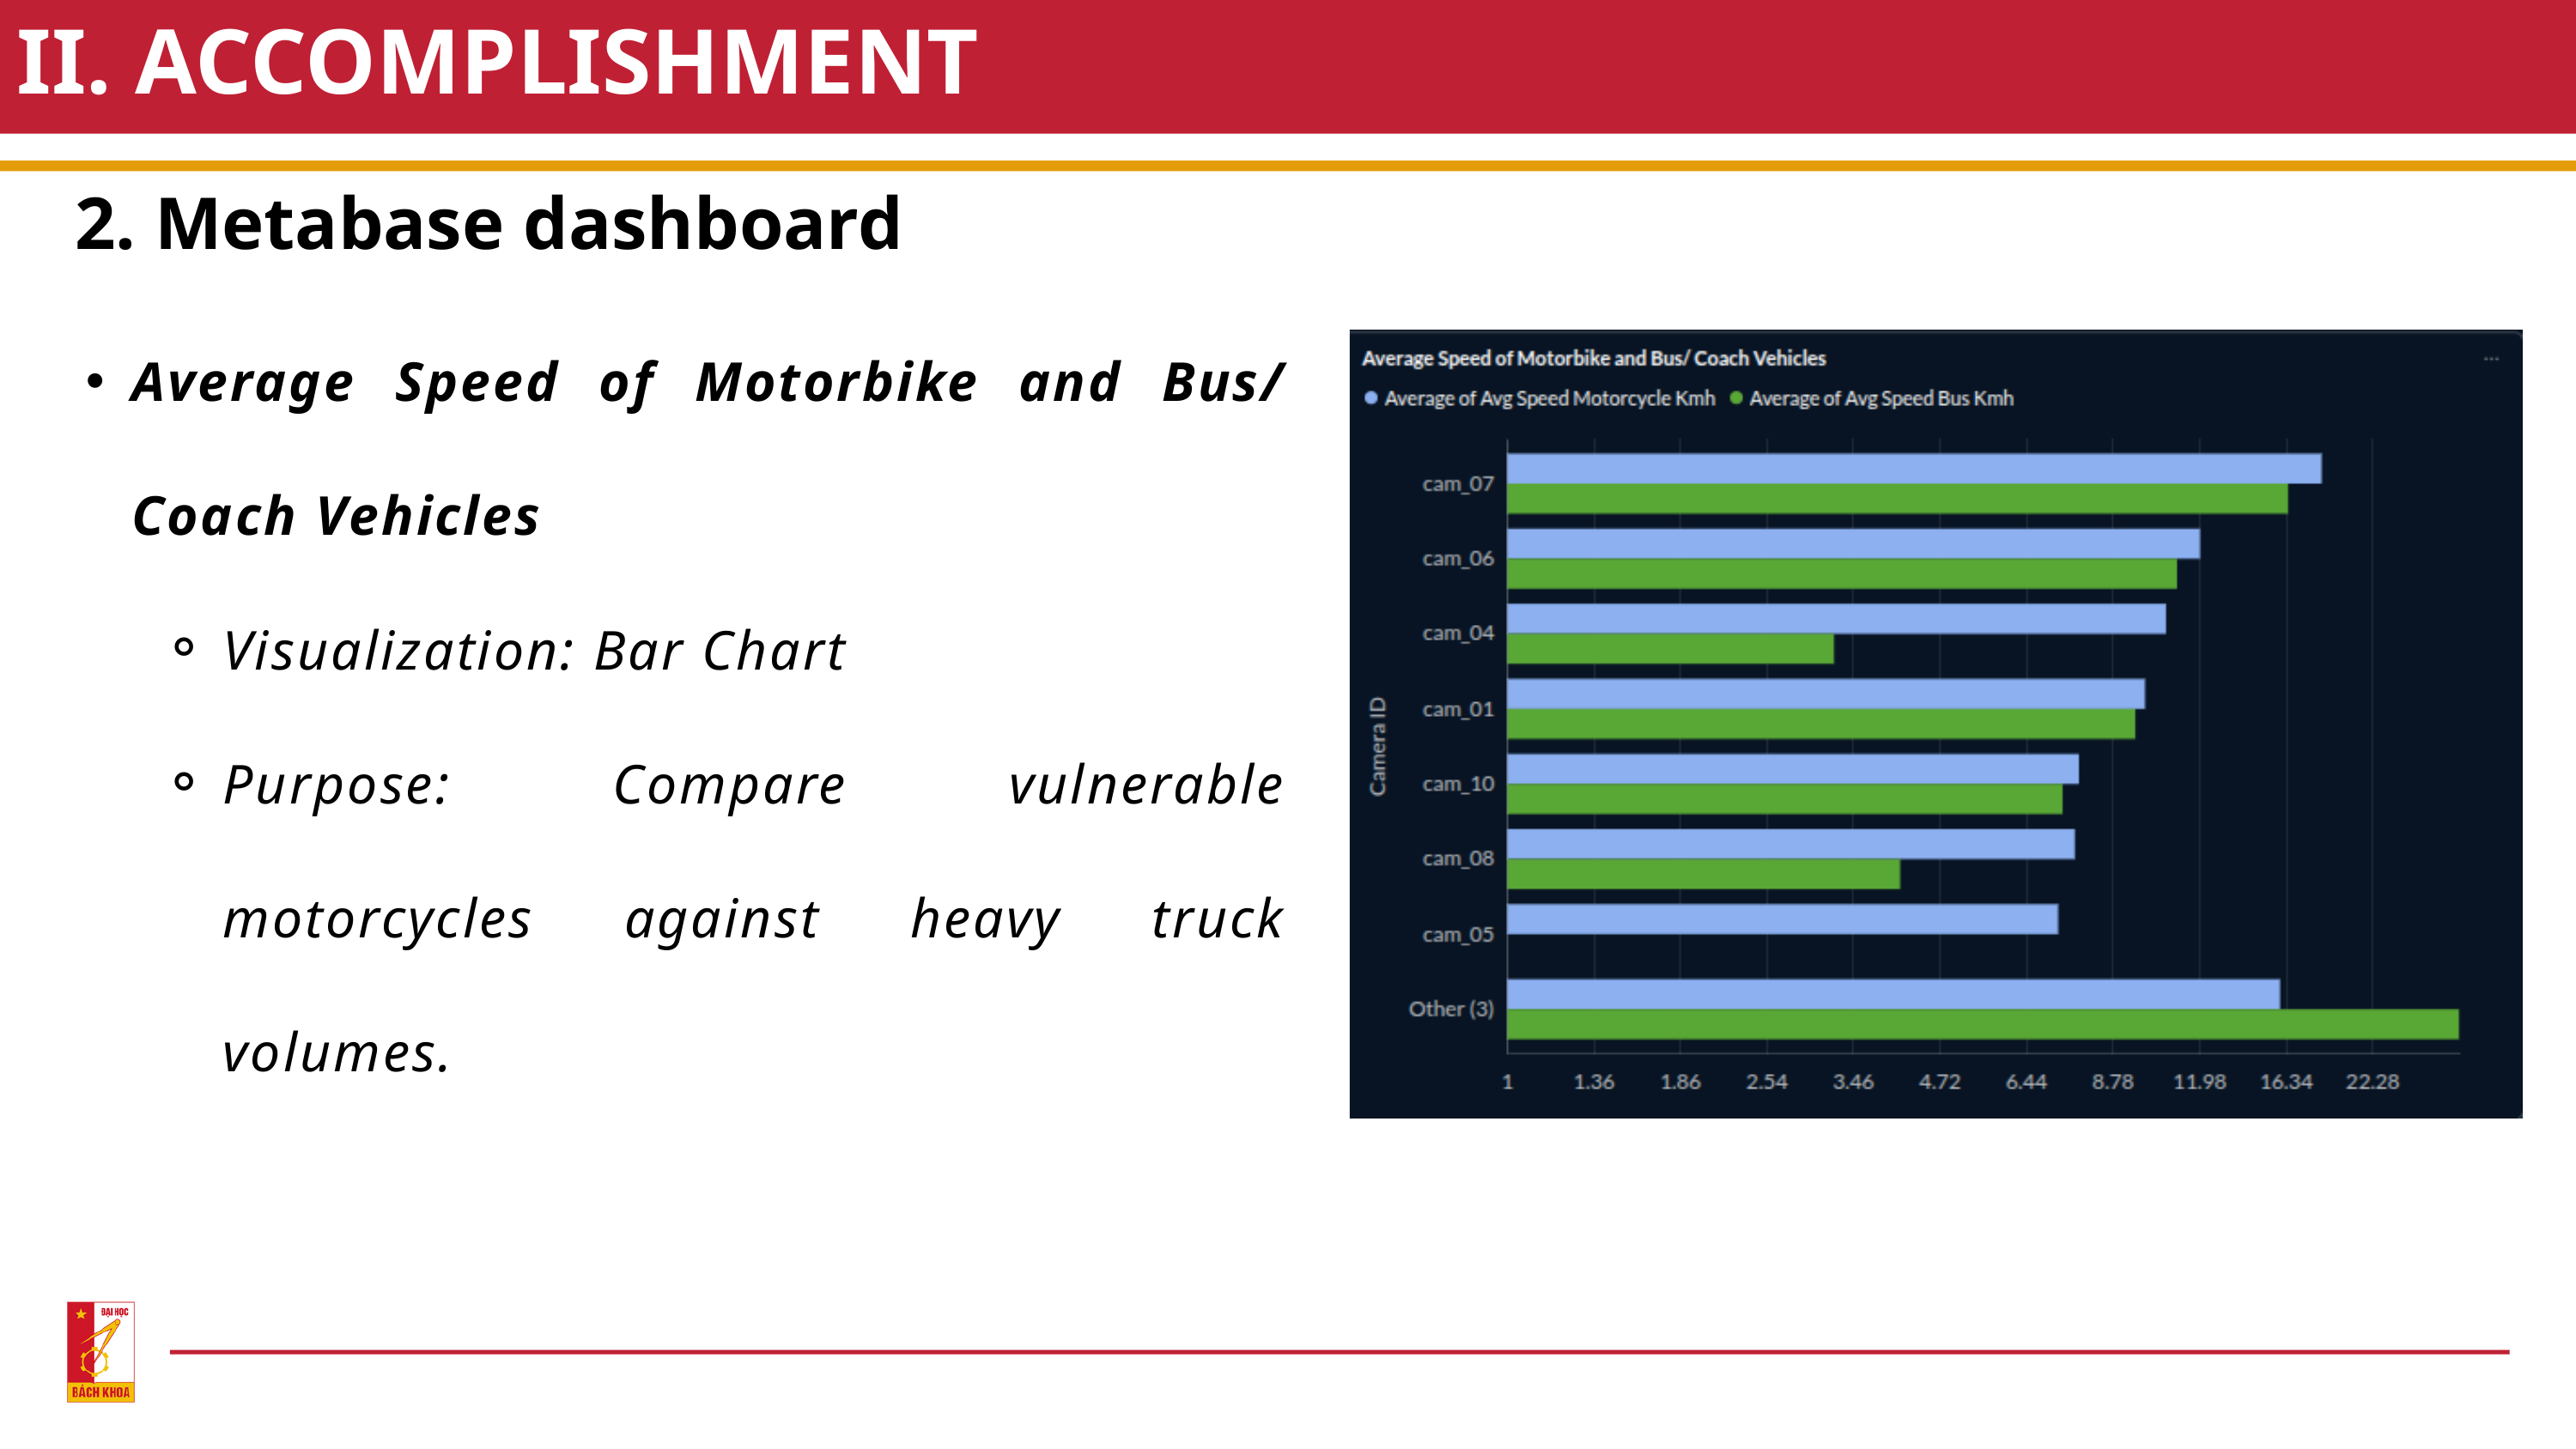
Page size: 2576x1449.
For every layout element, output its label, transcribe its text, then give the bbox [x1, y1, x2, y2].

text_box [1349, 330, 2523, 1119]
text_box 2. Metabase dashboard [75, 177, 1857, 264]
text_box Average Speed of Motorbike and Bus/ Coach Vehicles Visualization: Bar Chart Purpose: Compare vulnerable motorcycles against heavy truck volumes. [39, 277, 1288, 1217]
text_box [0, 0, 2576, 1449]
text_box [16, 9, 2560, 151]
